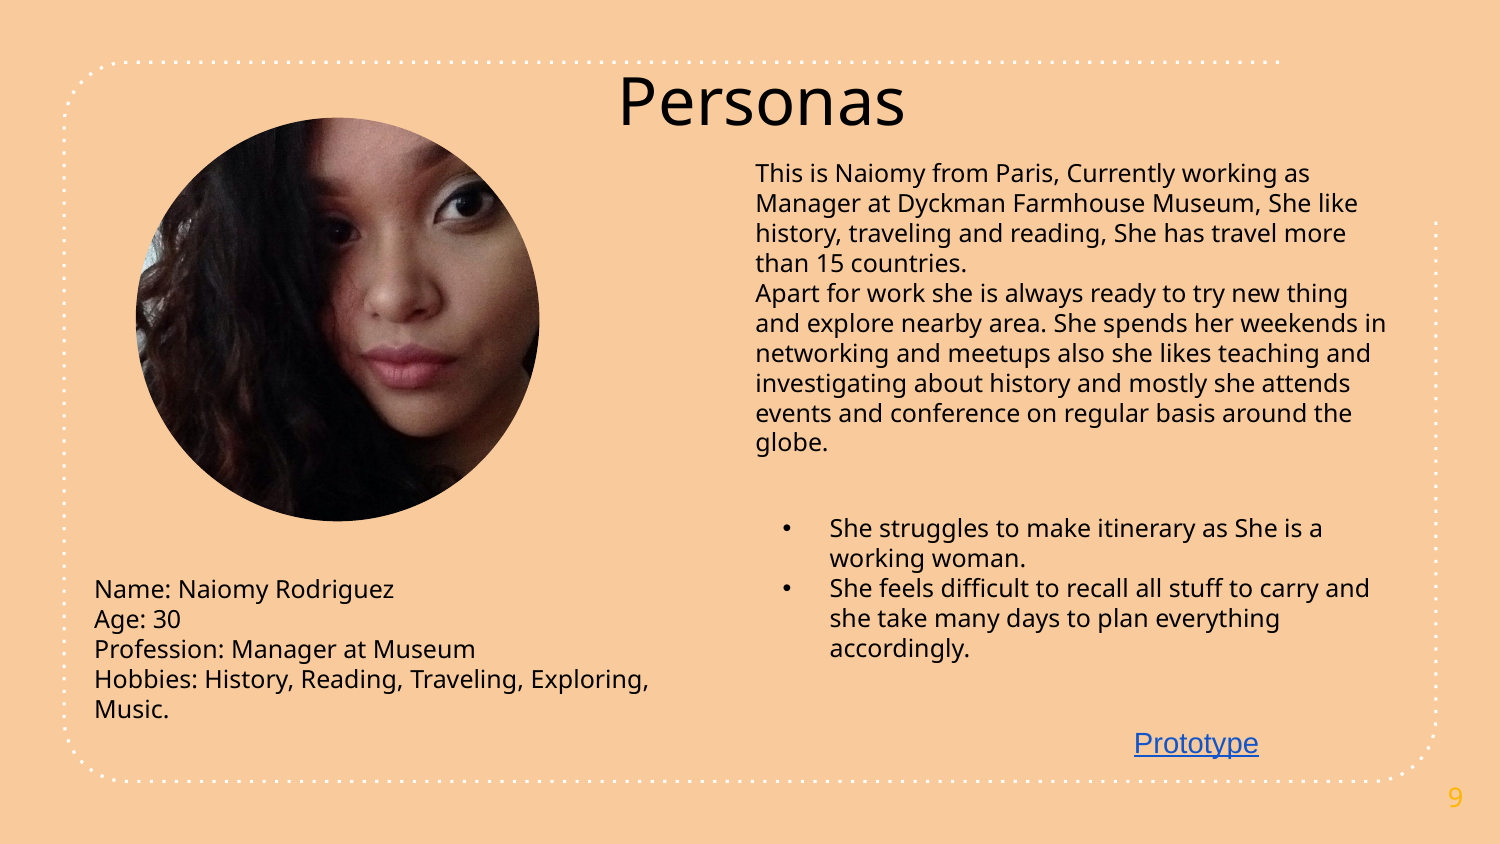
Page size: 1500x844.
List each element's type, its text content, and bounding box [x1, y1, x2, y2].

text_box This is Naiomy from Paris, Currently working as Manager at Dyckman Farmhouse Museum, She like history, traveling and reading, She has travel more than 15 countries. Apart for work she is always ready to try new thing and explore nearby area. She spends her weekends in networking and meetups also she likes teaching and investigating about history and mostly she attends events and conference on regular basis around the globe. [740, 150, 1405, 469]
text_box She struggles to make itinerary as She is a working woman. She feels difficult to recall all stuff to carry and she take many days to plan everything accordingly. [767, 475, 1405, 703]
picture [135, 117, 540, 522]
text_box Name: Naiomy Rodriguez Age: 30 Profession: Manager at Museum Hobbies: History, Reading, Traveling, Exploring, Music. [79, 565, 730, 763]
text_box Prototype [1118, 709, 1304, 755]
slide_number 9 [1411, 753, 1500, 844]
text_box Personas [602, 51, 955, 148]
